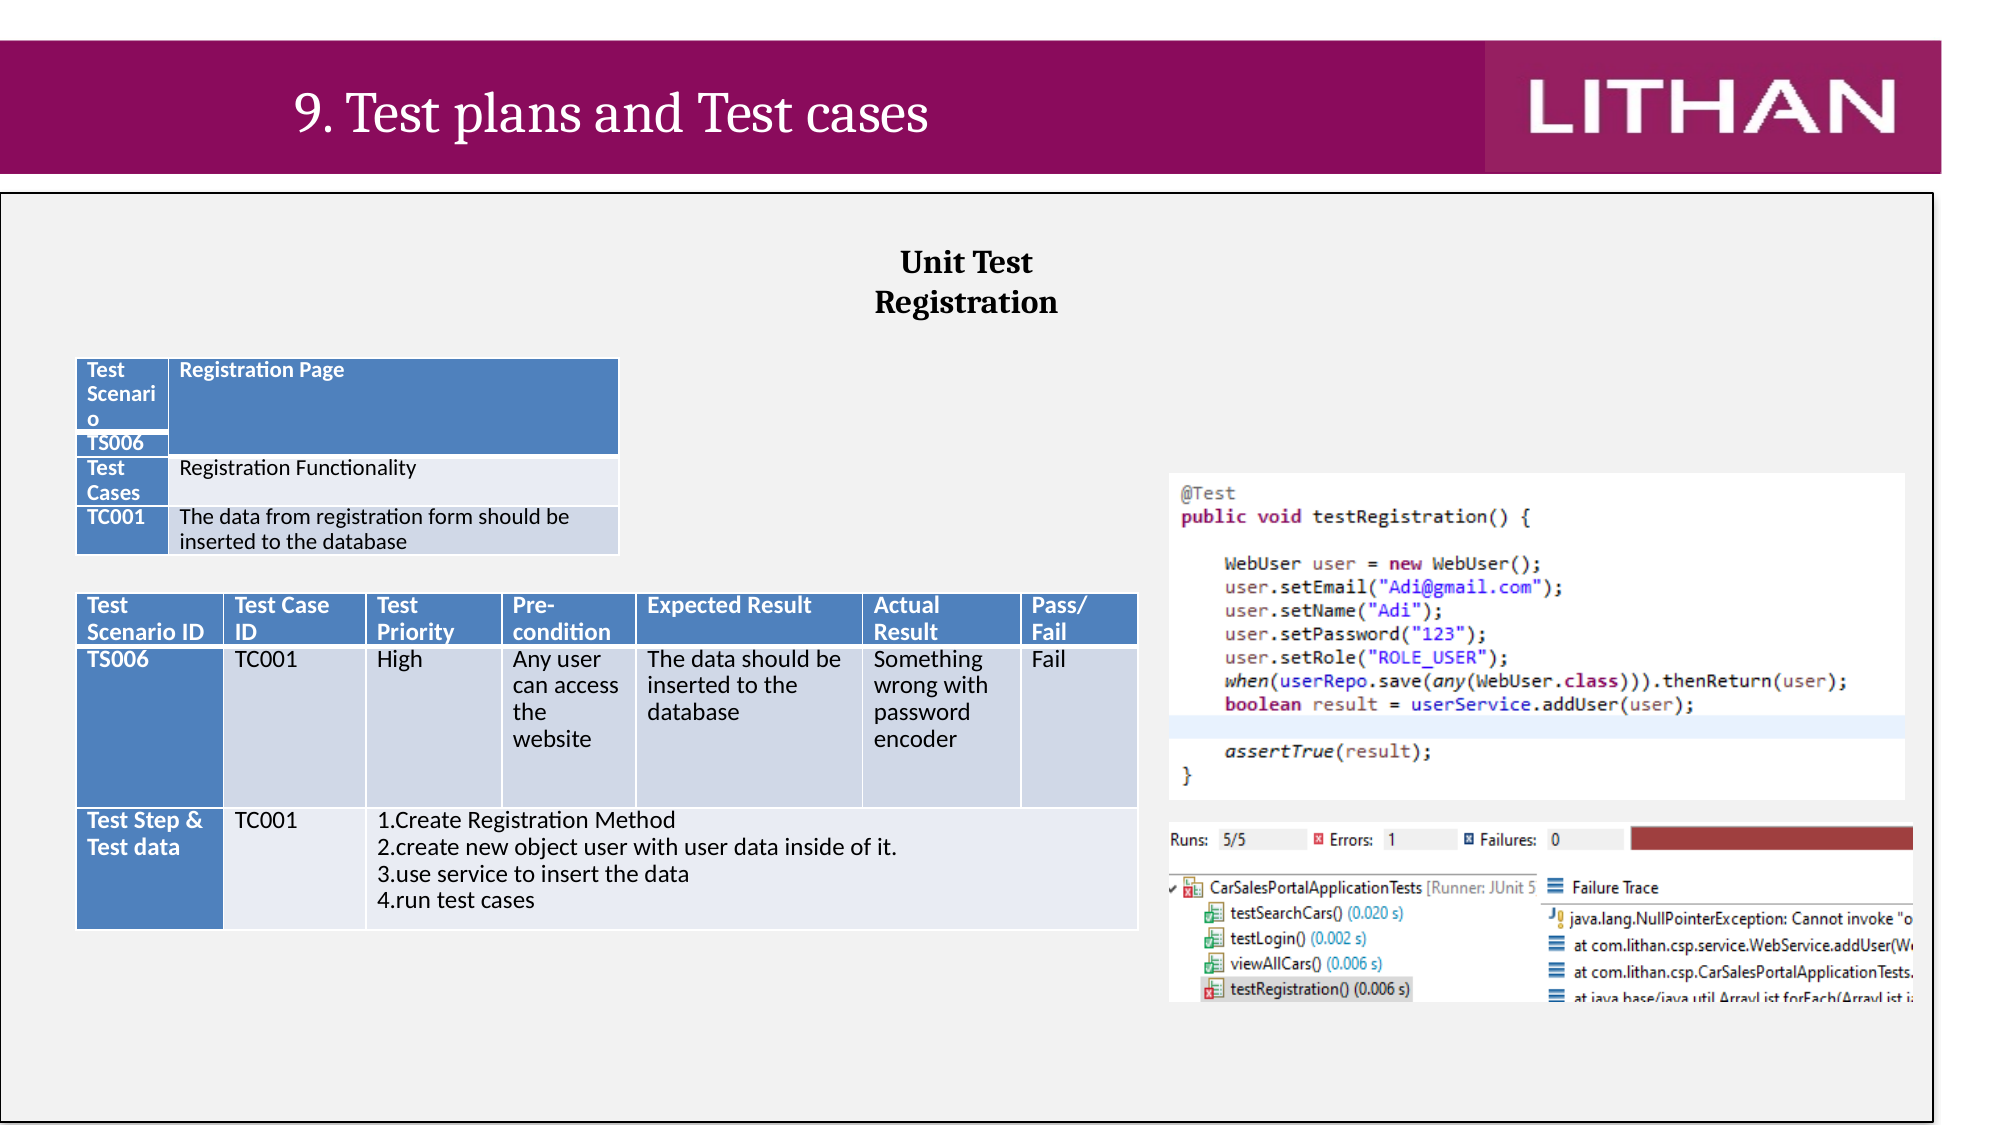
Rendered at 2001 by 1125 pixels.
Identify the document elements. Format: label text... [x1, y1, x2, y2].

table_cell Registration Functionality [169, 459, 618, 505]
table_cell TC001 [224, 649, 365, 807]
table_cell Something wrong with password encoder [863, 649, 1020, 807]
table_cell Test Step & Test data [77, 809, 223, 929]
table_header Pass/ Fail [1022, 594, 1137, 644]
table_cell Any user can access the website [503, 649, 635, 807]
table_header Test Case ID [224, 594, 365, 644]
table_cell The data should be inserted to the database [637, 649, 862, 807]
table_header Test Priority [367, 594, 501, 644]
picture [1168, 473, 1906, 801]
table_cell 1.Create Registration Method 2.create new object user with user data inside of it. 3.use service to insert the data 4.run test cases [367, 809, 1137, 929]
table_header Test Scenario ID [77, 594, 223, 644]
table_cell TS006 [77, 649, 223, 807]
table_header Expected Result [637, 594, 862, 644]
text_box Unit Test Registration [0, 192, 1934, 1123]
table_header Actual Result [863, 594, 1020, 644]
table_cell High [367, 649, 501, 807]
picture [0, 37, 1946, 178]
table_cell The data from registration form should be inserted to the database [169, 507, 618, 554]
table_cell TC001 [224, 809, 365, 929]
table_header Test Scenario [77, 359, 168, 429]
table_header Registration Page [169, 359, 618, 454]
table_cell Test Cases [77, 458, 168, 505]
table_cell TS006 [77, 435, 168, 456]
title 9. Test plans and Test cases [279, 66, 1367, 142]
table_cell TC001 [77, 507, 168, 554]
picture [1168, 822, 1913, 1003]
table_header Pre-condition [503, 594, 635, 644]
table_cell Fail [1022, 649, 1137, 807]
